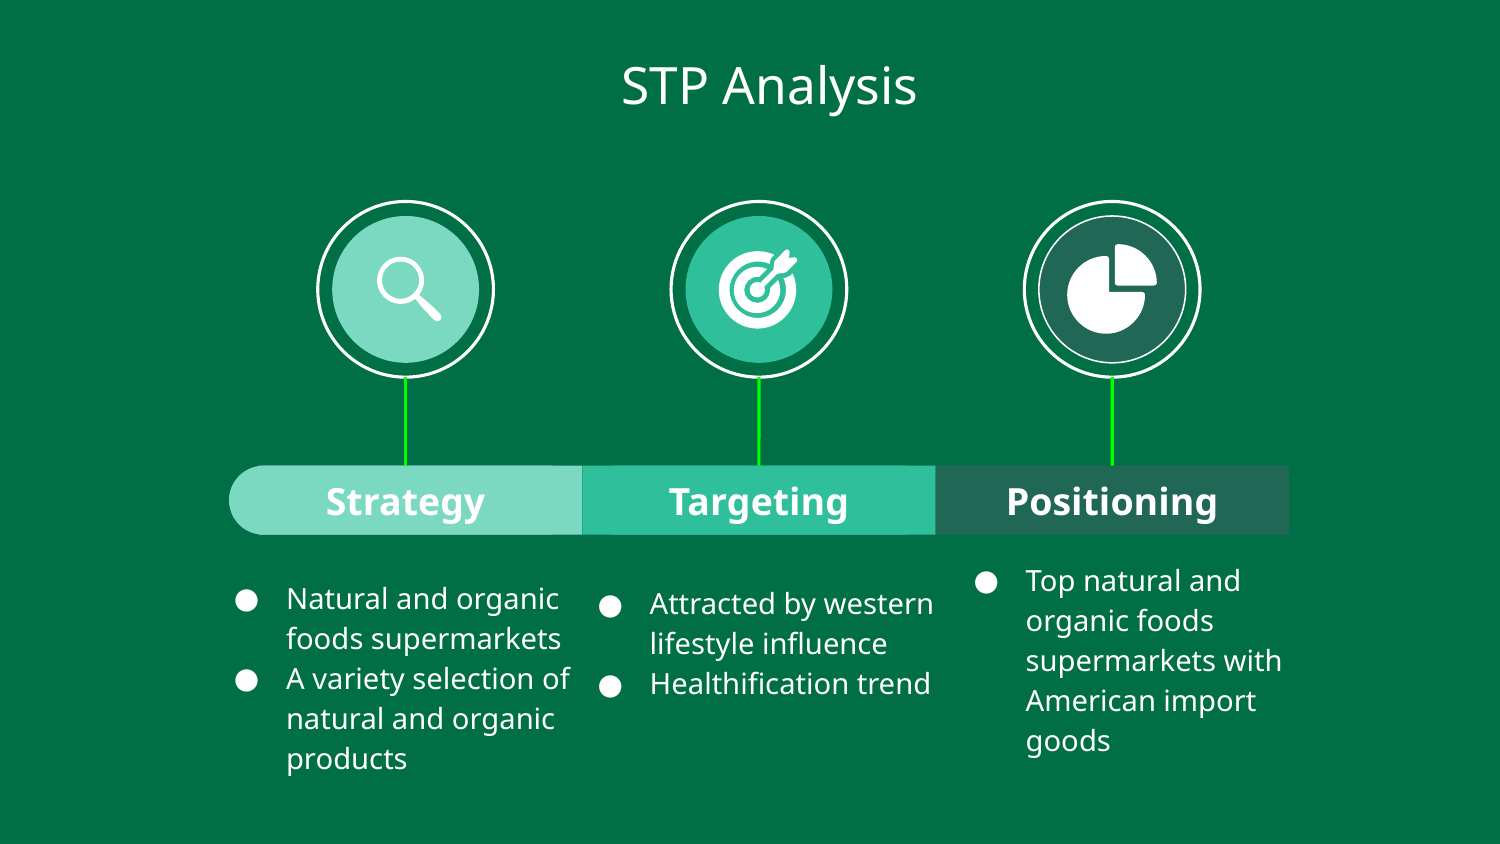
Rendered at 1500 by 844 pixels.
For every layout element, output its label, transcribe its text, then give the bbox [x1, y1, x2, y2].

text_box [1066, 243, 1158, 334]
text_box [228, 201, 579, 535]
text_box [582, 201, 933, 535]
text_box Top natural and organic foods supermarkets with American import goods [935, 548, 1340, 766]
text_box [718, 249, 799, 329]
text_box Attracted by western lifestyle influence Healthification trend [559, 573, 972, 708]
text_box Natural and organic foods supermarkets A variety selection of natural and organic products [195, 556, 600, 829]
text_box STP Analysis [40, 29, 1425, 131]
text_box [935, 201, 1290, 535]
